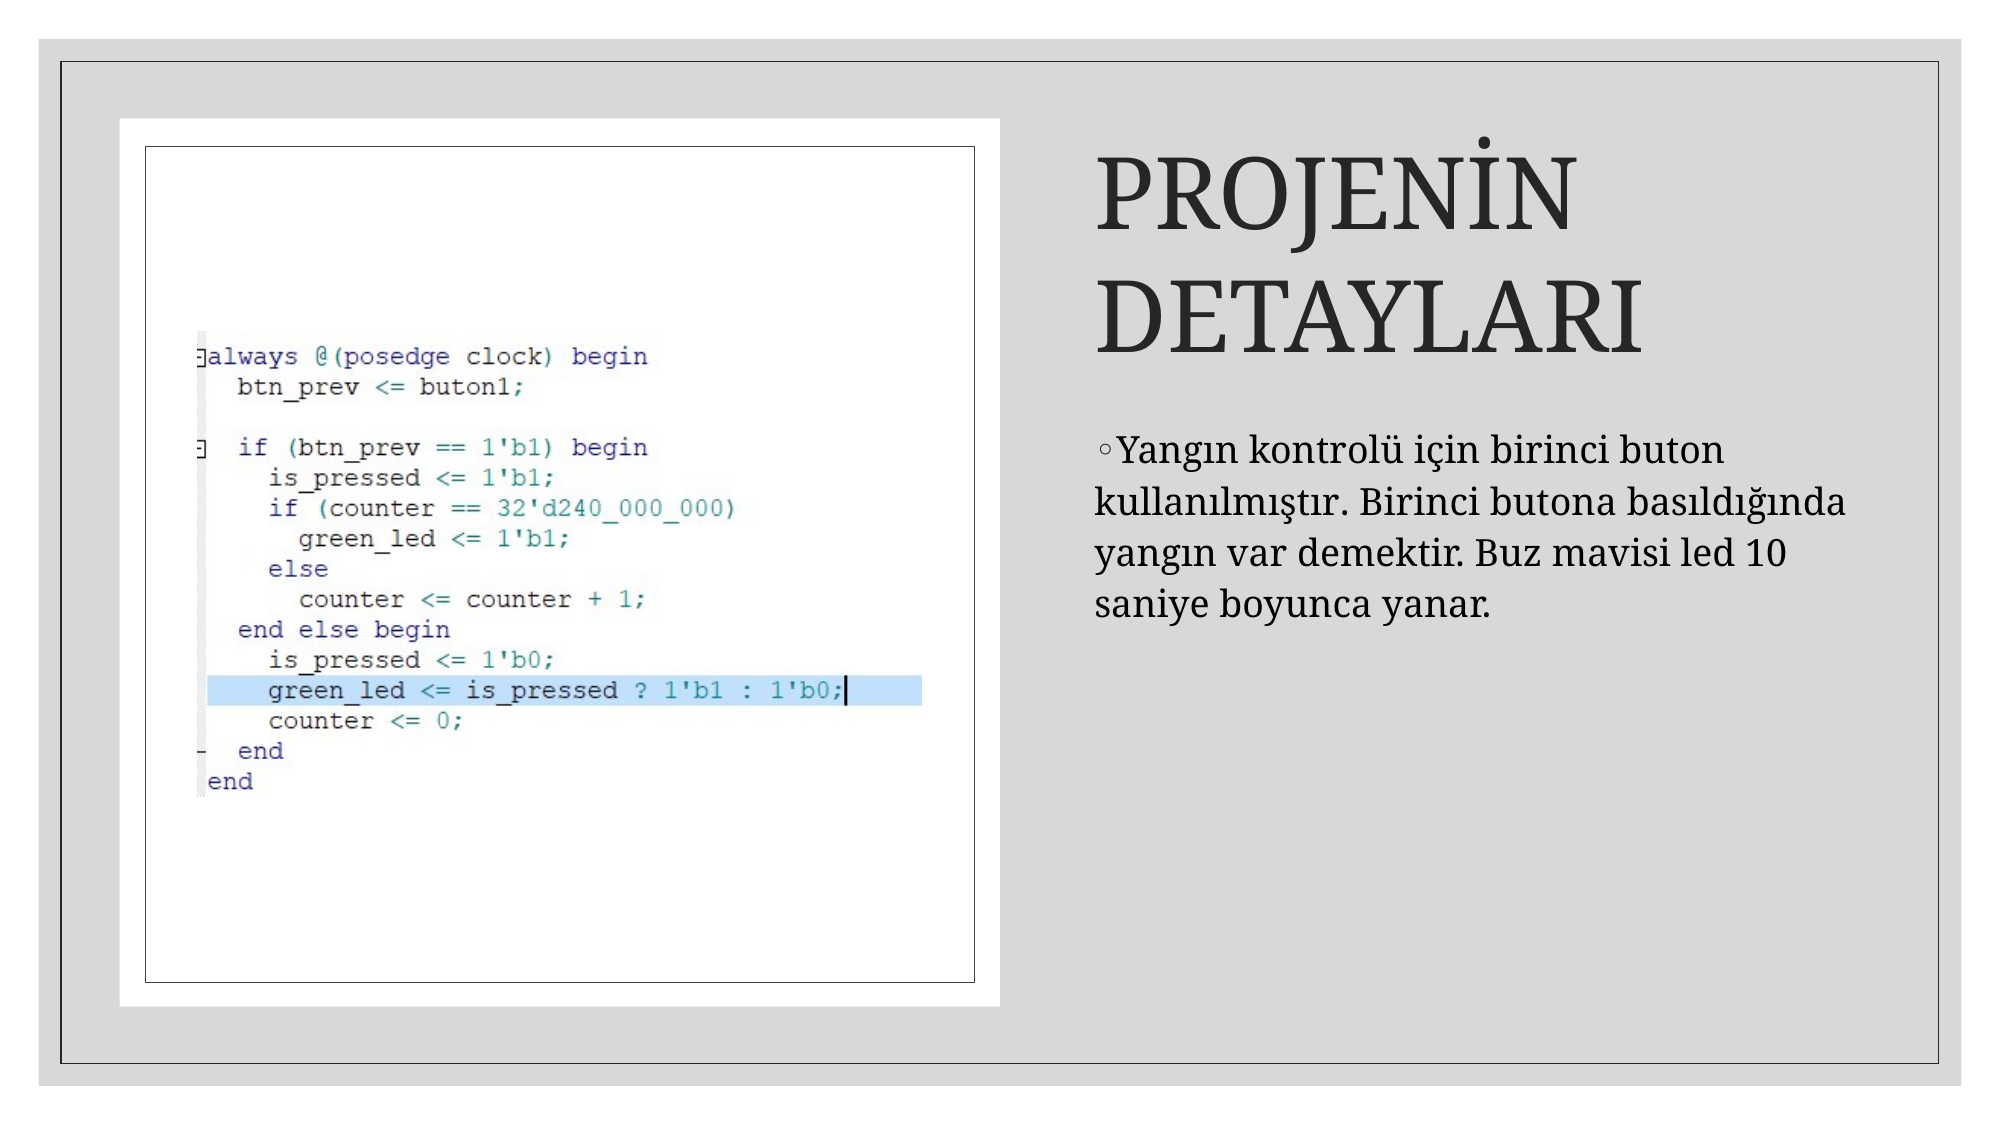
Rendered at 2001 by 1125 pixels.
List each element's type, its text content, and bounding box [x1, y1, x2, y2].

picture [197, 331, 922, 797]
text_box [61, 61, 1939, 1064]
text_box [145, 146, 975, 983]
text_box [38, 38, 1962, 1086]
text_box [0, 0, 2000, 1125]
text_box Yangın kontrolü için birinci buton kullanılmıştır. Birinci butona basıldığında yangın var demektir. Buz mavisi led 10 saniye boyunca yanar. [1079, 416, 1893, 990]
text_box PROJENİN DETAYLARI [1079, 119, 1893, 390]
text_box [119, 118, 1000, 1007]
